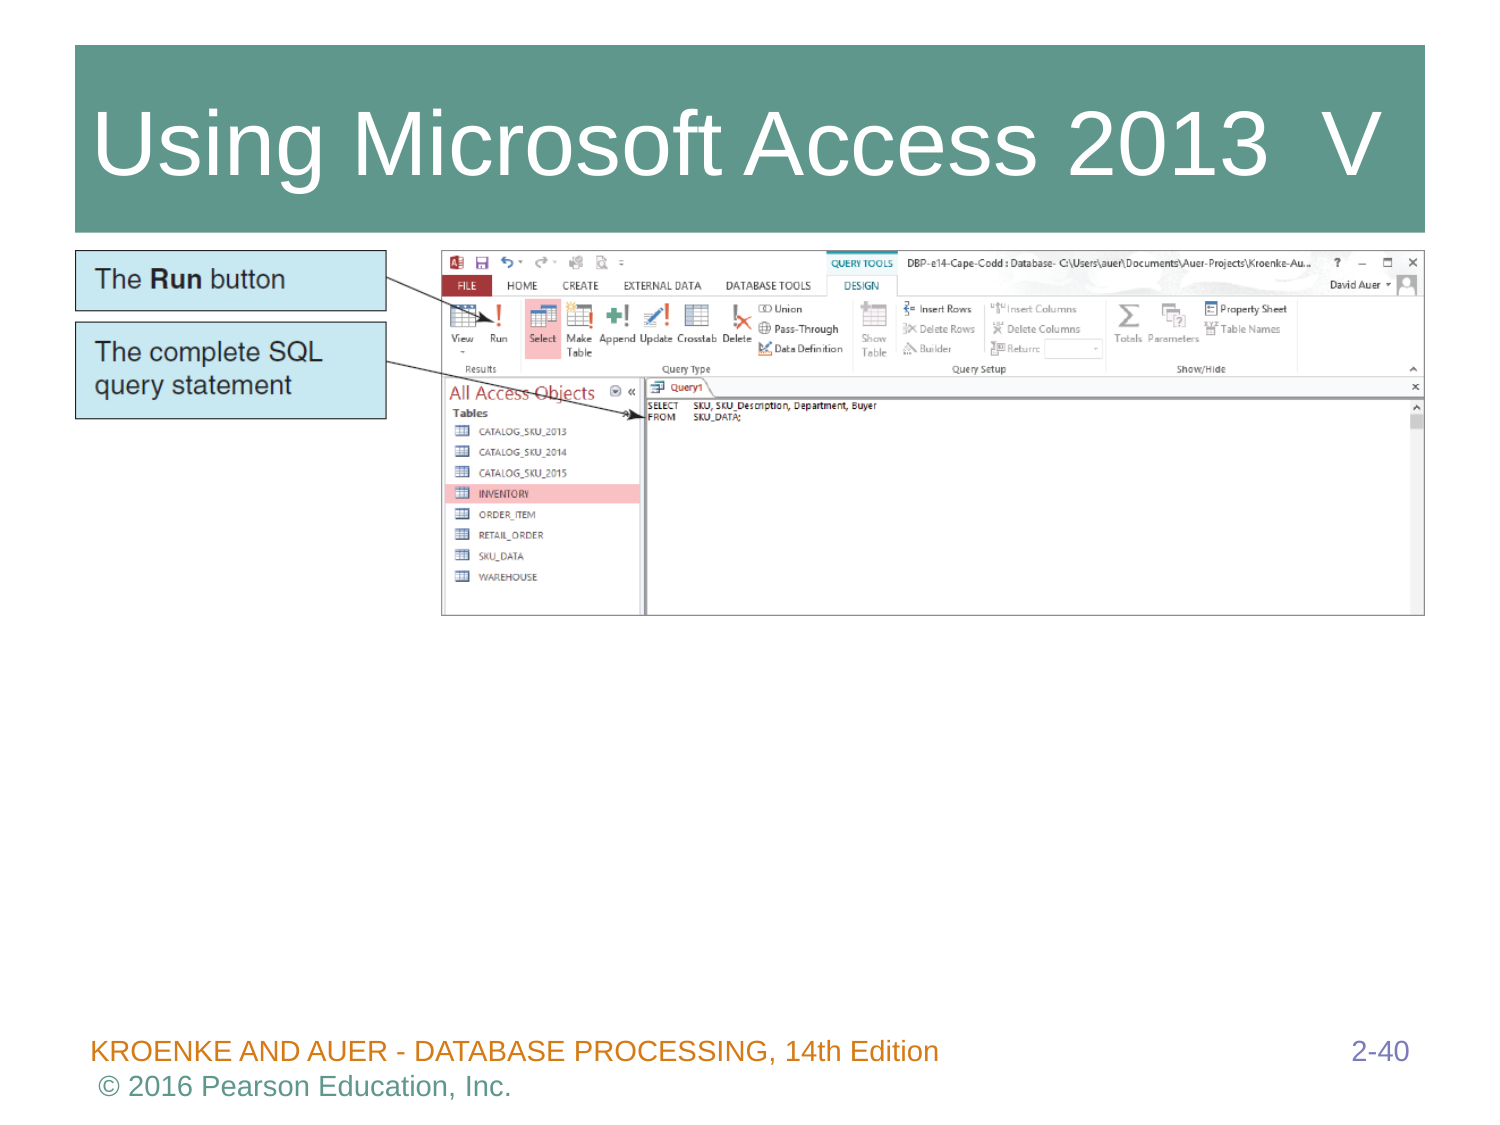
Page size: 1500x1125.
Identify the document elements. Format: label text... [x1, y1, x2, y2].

title Using Microsoft Access 2013 V [74, 44, 1426, 233]
footer KROENKE AND AUER - DATABASE PROCESSING, 14th Edition © 2016 Pearson Education, Inc. [74, 1024, 963, 1104]
slide_number 2-40 [1074, 1024, 1426, 1103]
picture [74, 250, 1426, 617]
